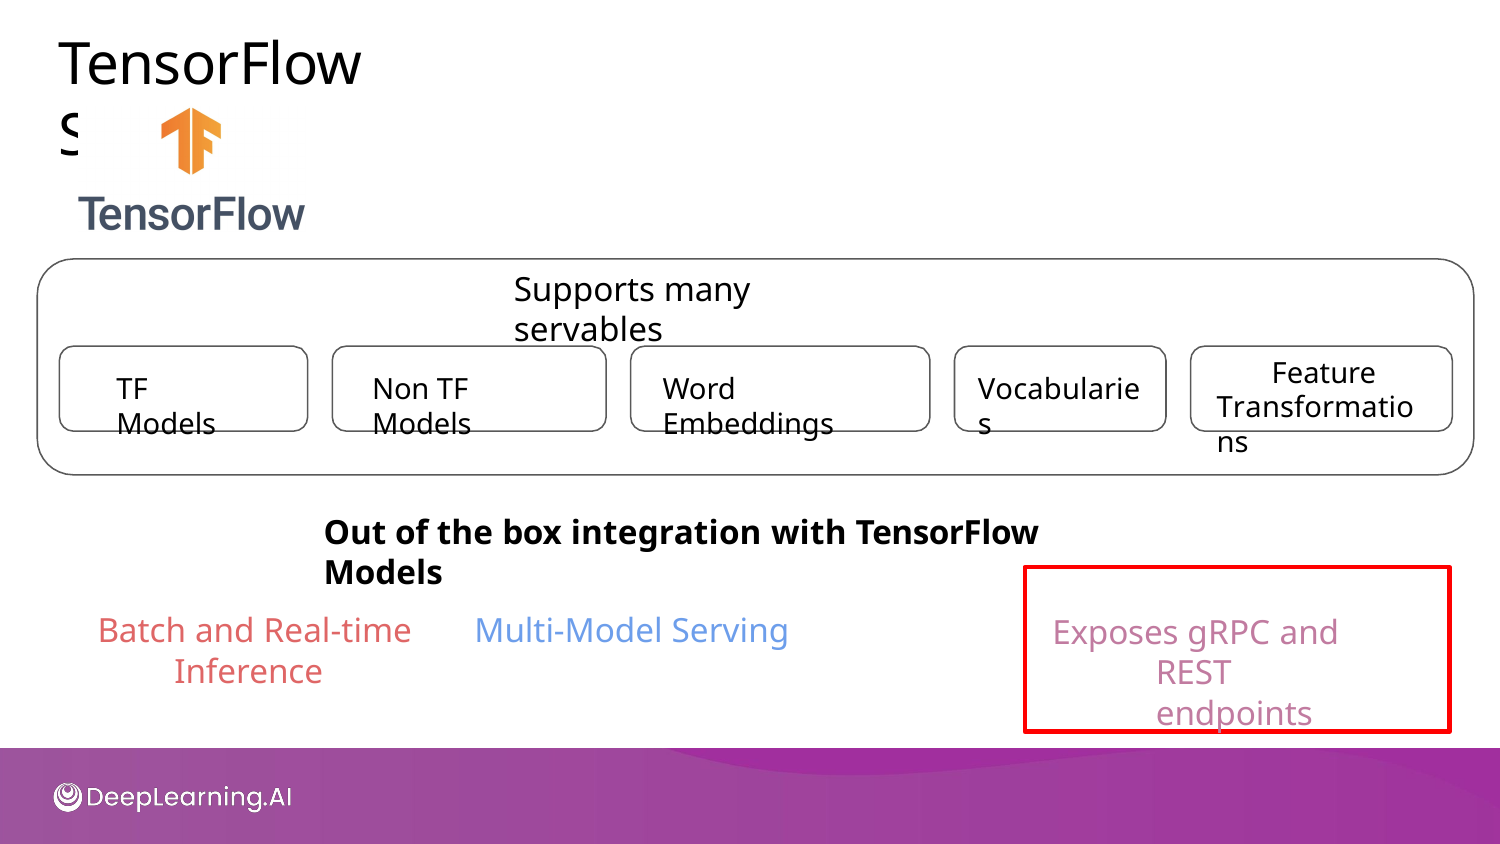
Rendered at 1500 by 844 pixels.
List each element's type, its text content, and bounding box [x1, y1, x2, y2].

text_box Feature Transformations [1214, 350, 1429, 458]
text_box [630, 346, 930, 432]
text_box Word Embeddings [660, 368, 901, 441]
text_box Out of the box integration with TensorFlow Models [321, 508, 1082, 591]
text_box [332, 346, 607, 432]
text_box TF Models [114, 368, 253, 441]
text_box Vocabularies [975, 368, 1145, 441]
picture [0, 748, 1500, 844]
text_box [59, 346, 308, 432]
title TensorFlow Serving [56, 24, 563, 168]
text_box Non TF Models [370, 368, 569, 441]
text_box [37, 258, 1474, 475]
text_box Exposes gRPC and REST endpoints [1024, 567, 1450, 732]
text_box [78, 106, 306, 232]
text_box [1190, 346, 1453, 432]
text_box [954, 346, 1166, 432]
text_box Supports many servables [511, 265, 879, 348]
text_box Batch and Real-time Multi-Model Serving Inference [95, 607, 886, 690]
